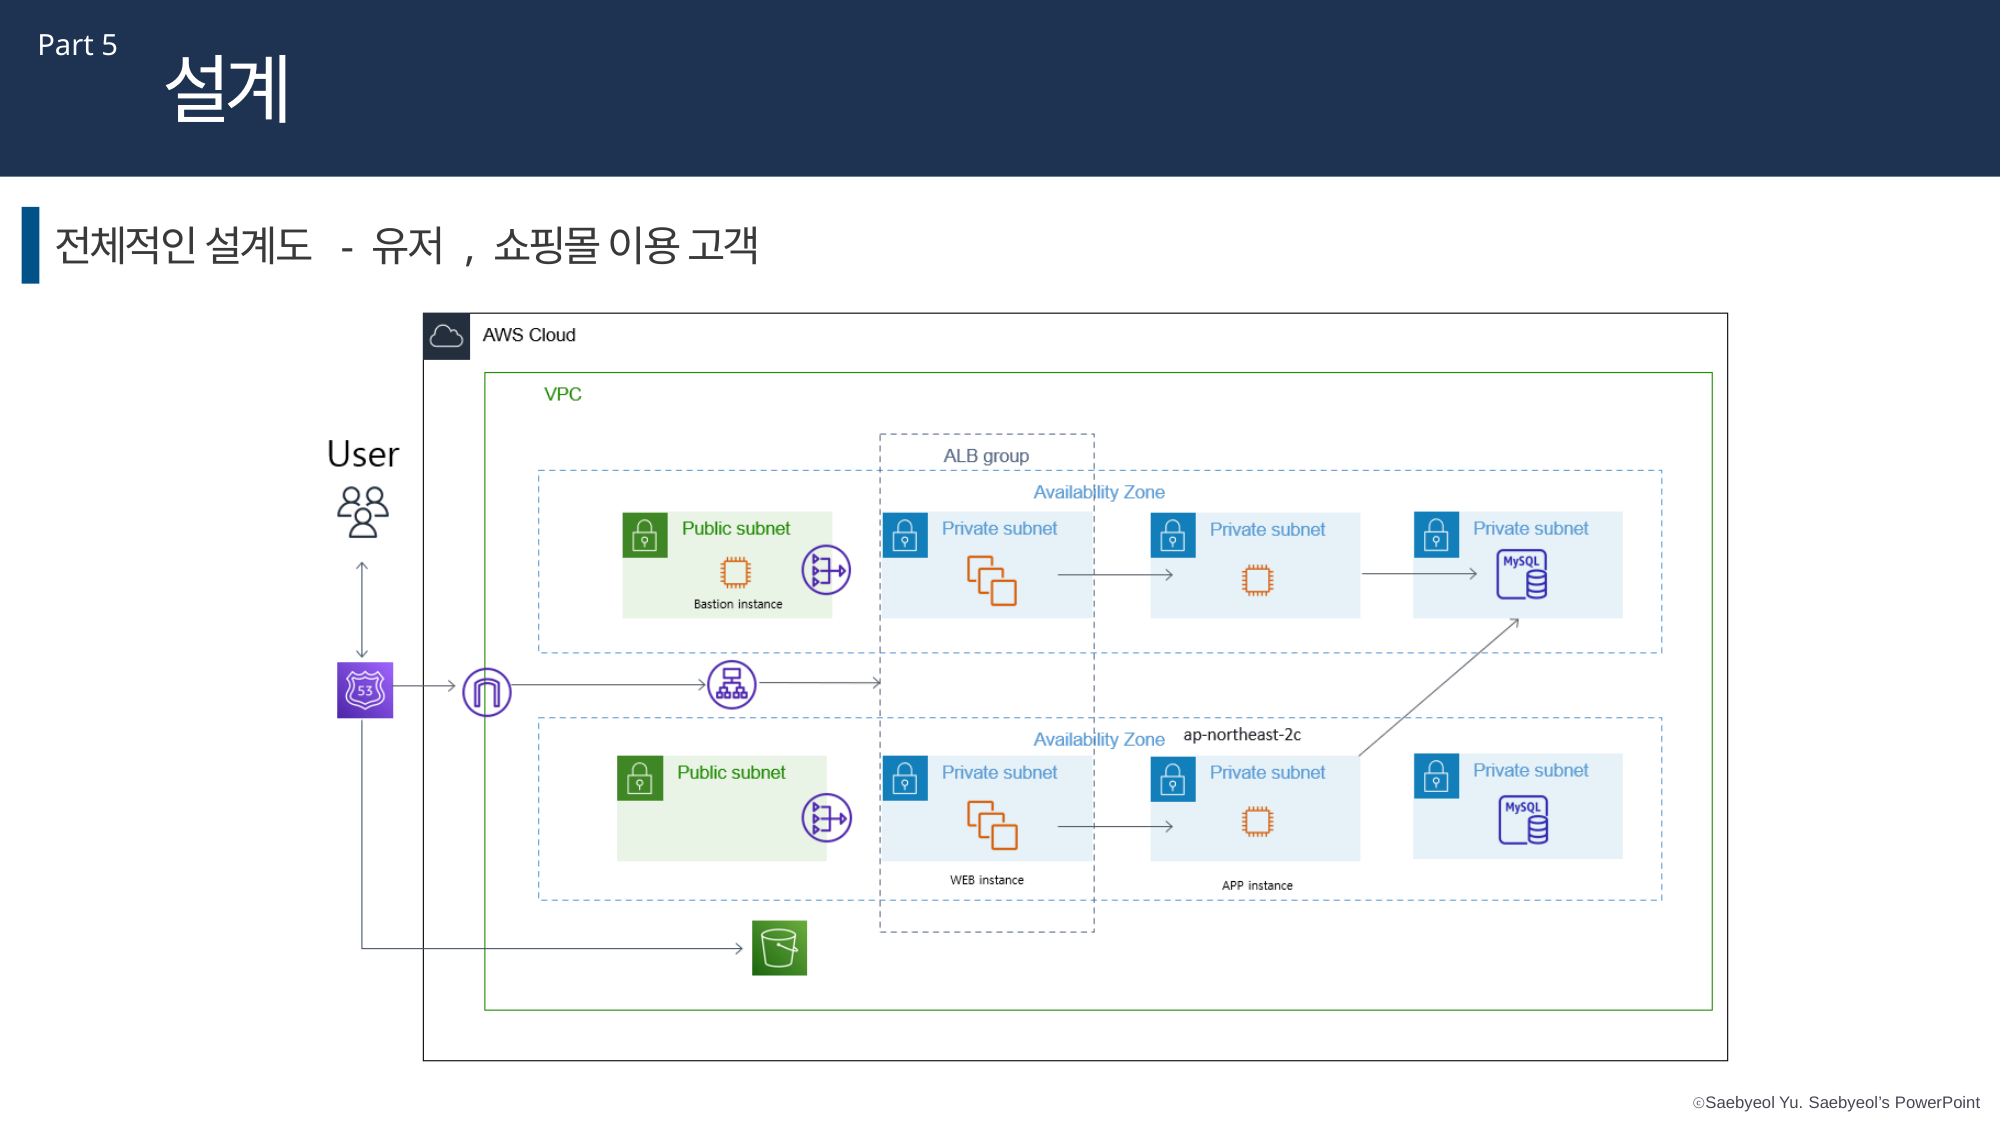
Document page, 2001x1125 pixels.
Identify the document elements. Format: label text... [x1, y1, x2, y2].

text_box 전체적인 설계도 - 유저 , 쇼핑몰 이용 고객 [39, 212, 924, 278]
text_box Part 5 [22, 19, 141, 69]
text_box 설계 [147, 35, 309, 140]
picture [312, 283, 1748, 1091]
text_box [0, 0, 2000, 178]
text_box [21, 206, 40, 285]
